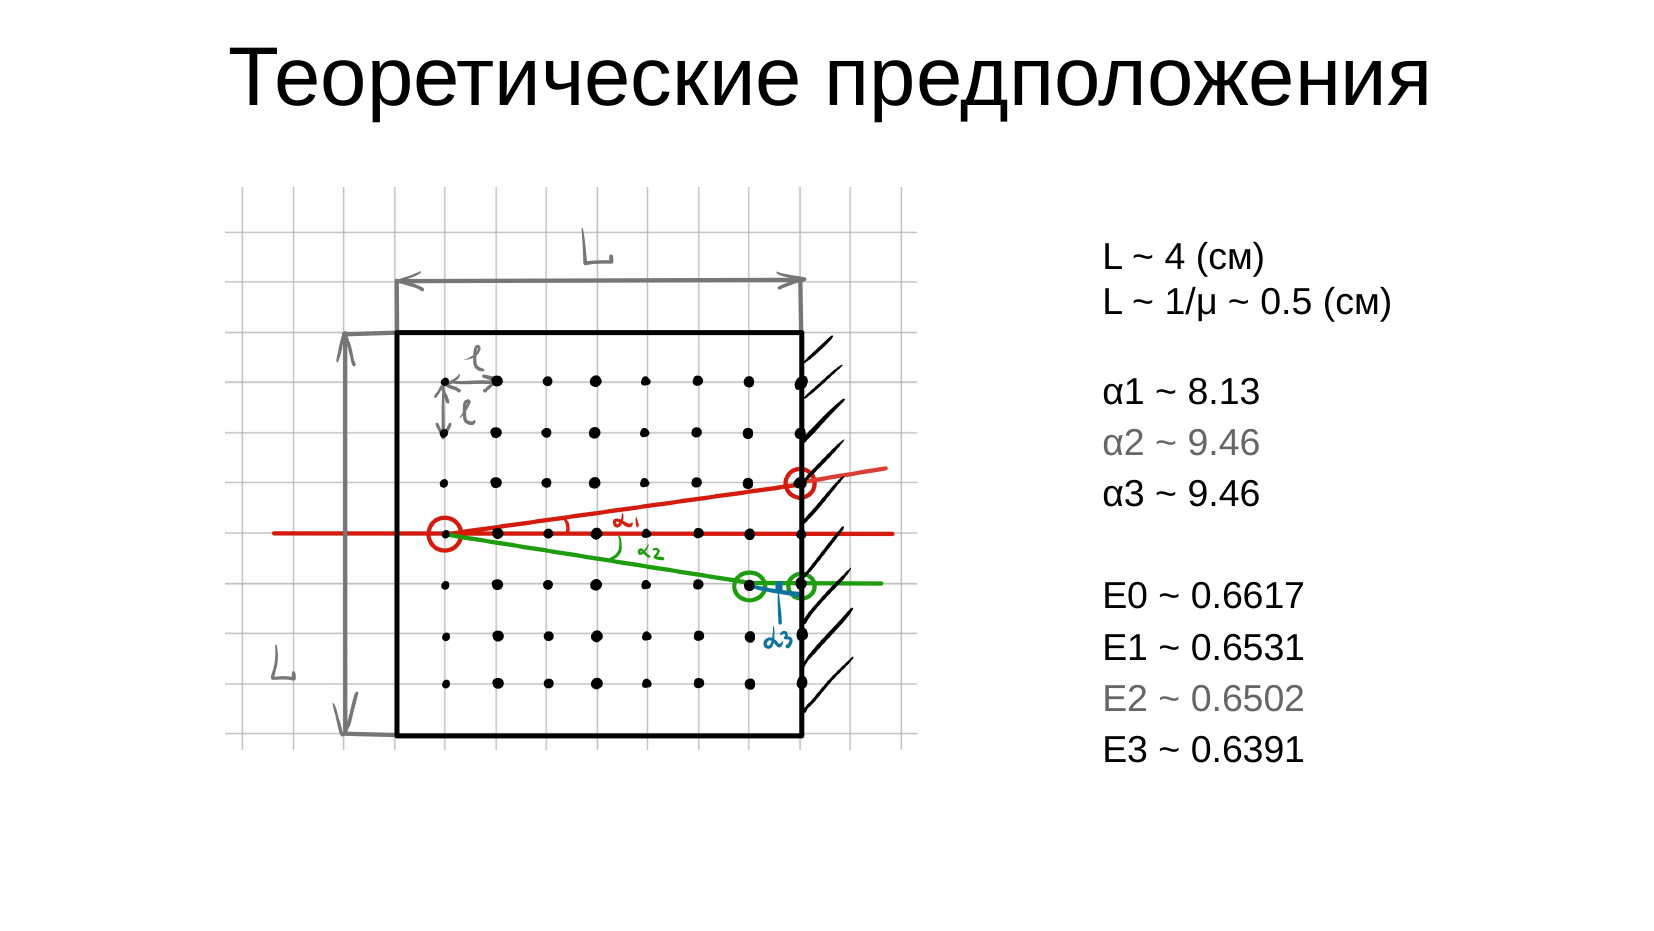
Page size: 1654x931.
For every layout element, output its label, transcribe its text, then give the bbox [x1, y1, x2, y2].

text_box Теоретические предположения [86, 0, 1575, 150]
picture [224, 187, 918, 751]
text_box L ~ 4 (см) L ~ 1/μ ~ 0.5 (см) α1 ~ 8.13 α2 ~ 9.46 α3 ~ 9.46 E0 ~ 0.6617 E1 ~ 0.6531 E2 ~ 0.6502 E3 ~ 0.6391 [1087, 224, 1425, 762]
